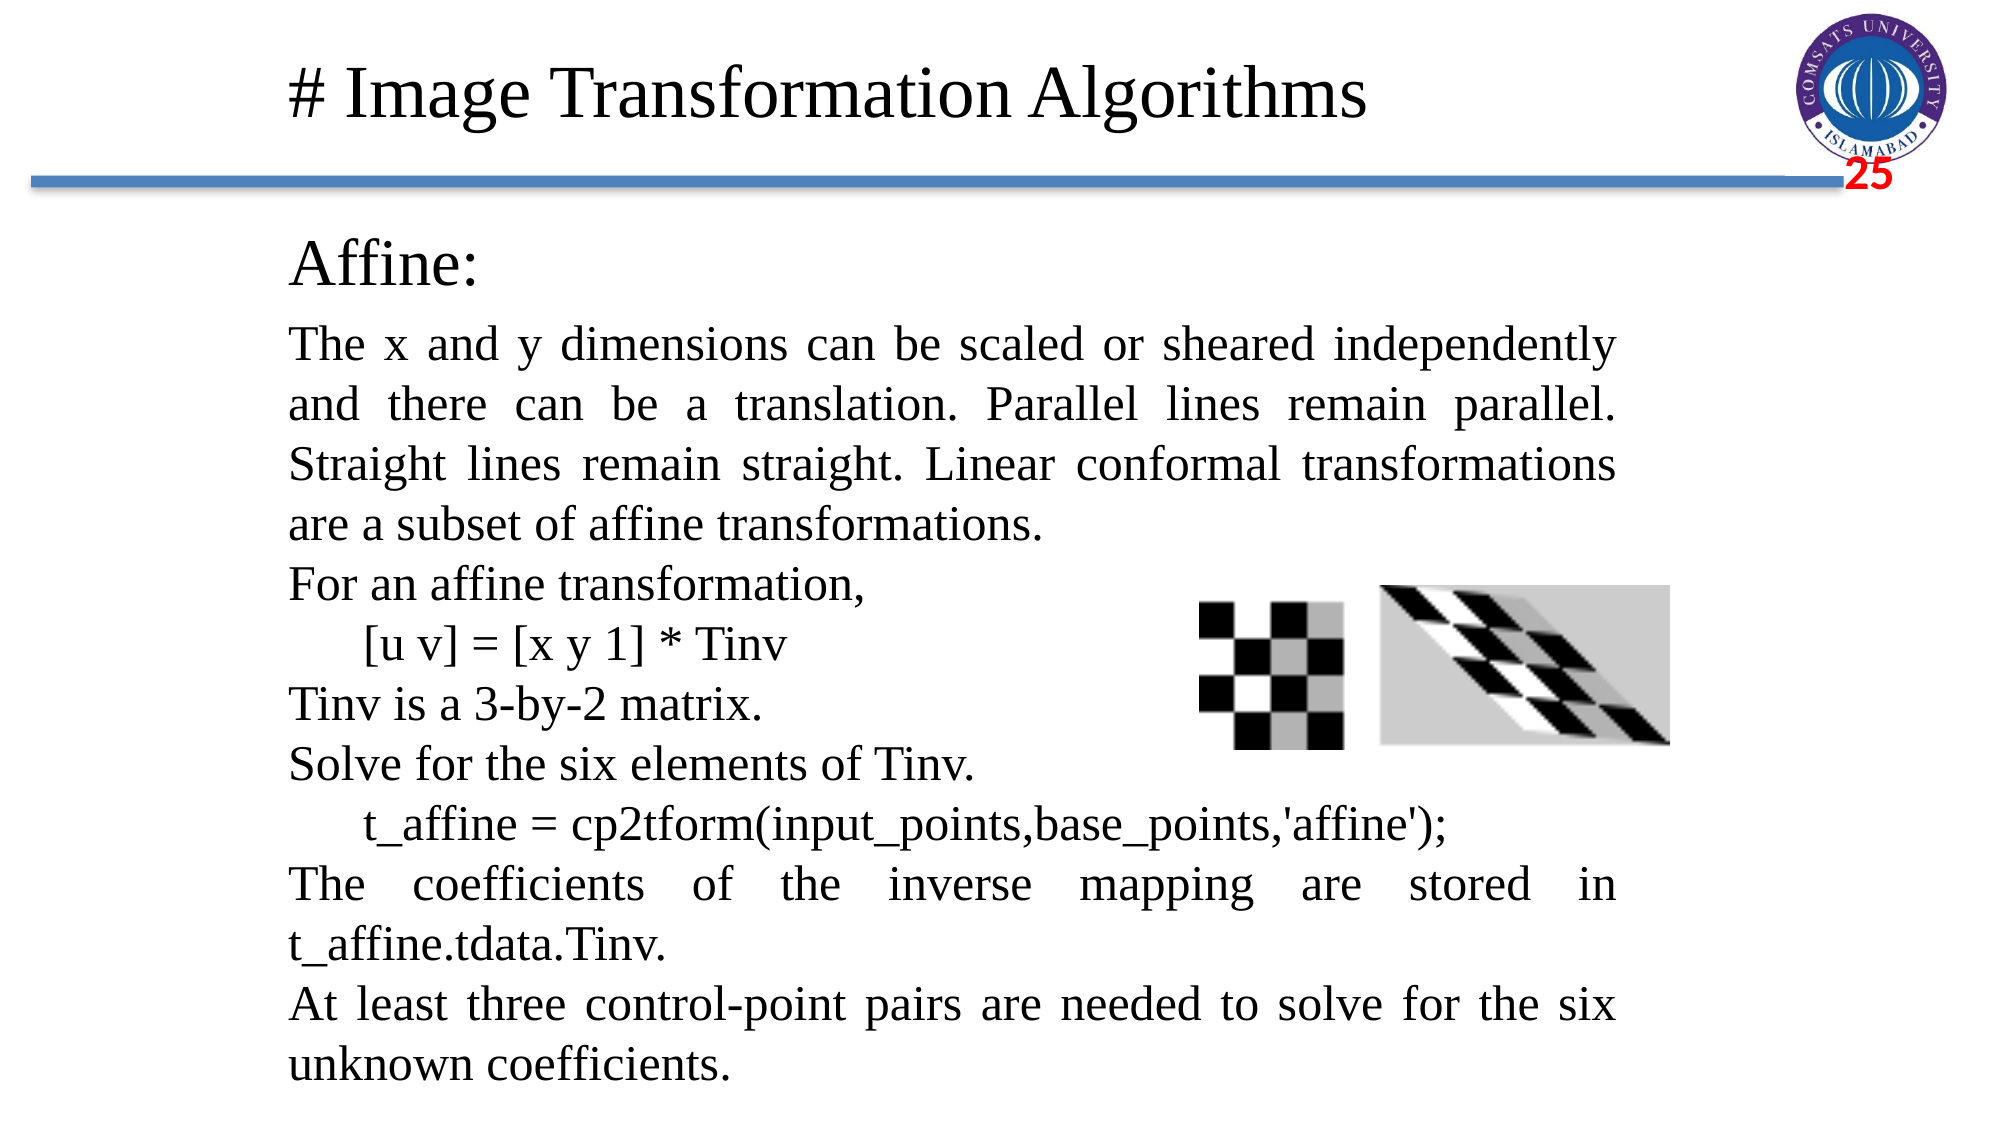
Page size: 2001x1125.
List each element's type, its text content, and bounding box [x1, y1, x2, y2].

title # Image Transformation Algorithms [273, 11, 1504, 164]
picture [1785, 1, 1957, 176]
text_box Affine: The x and y dimensions can be scaled or sheared independently and there can be a translation. Parallel lines remain parallel. Straight lines remain straight. Linear conformal transformations are a subset of affine transformations. For an affine transformation, [u v] = [x y 1] * Tinv Tinv is a 3-by-2 matrix. Solve for the six elements of Tinv. t_affine = cp2tform(input_points,base_points,'affine'); The coefficients of the inverse mapping are stored in t_affine.tdata.Tinv. At least three control-point pairs are needed to solve for the six unknown coefficients. [273, 210, 1633, 1099]
picture [1198, 585, 1670, 751]
